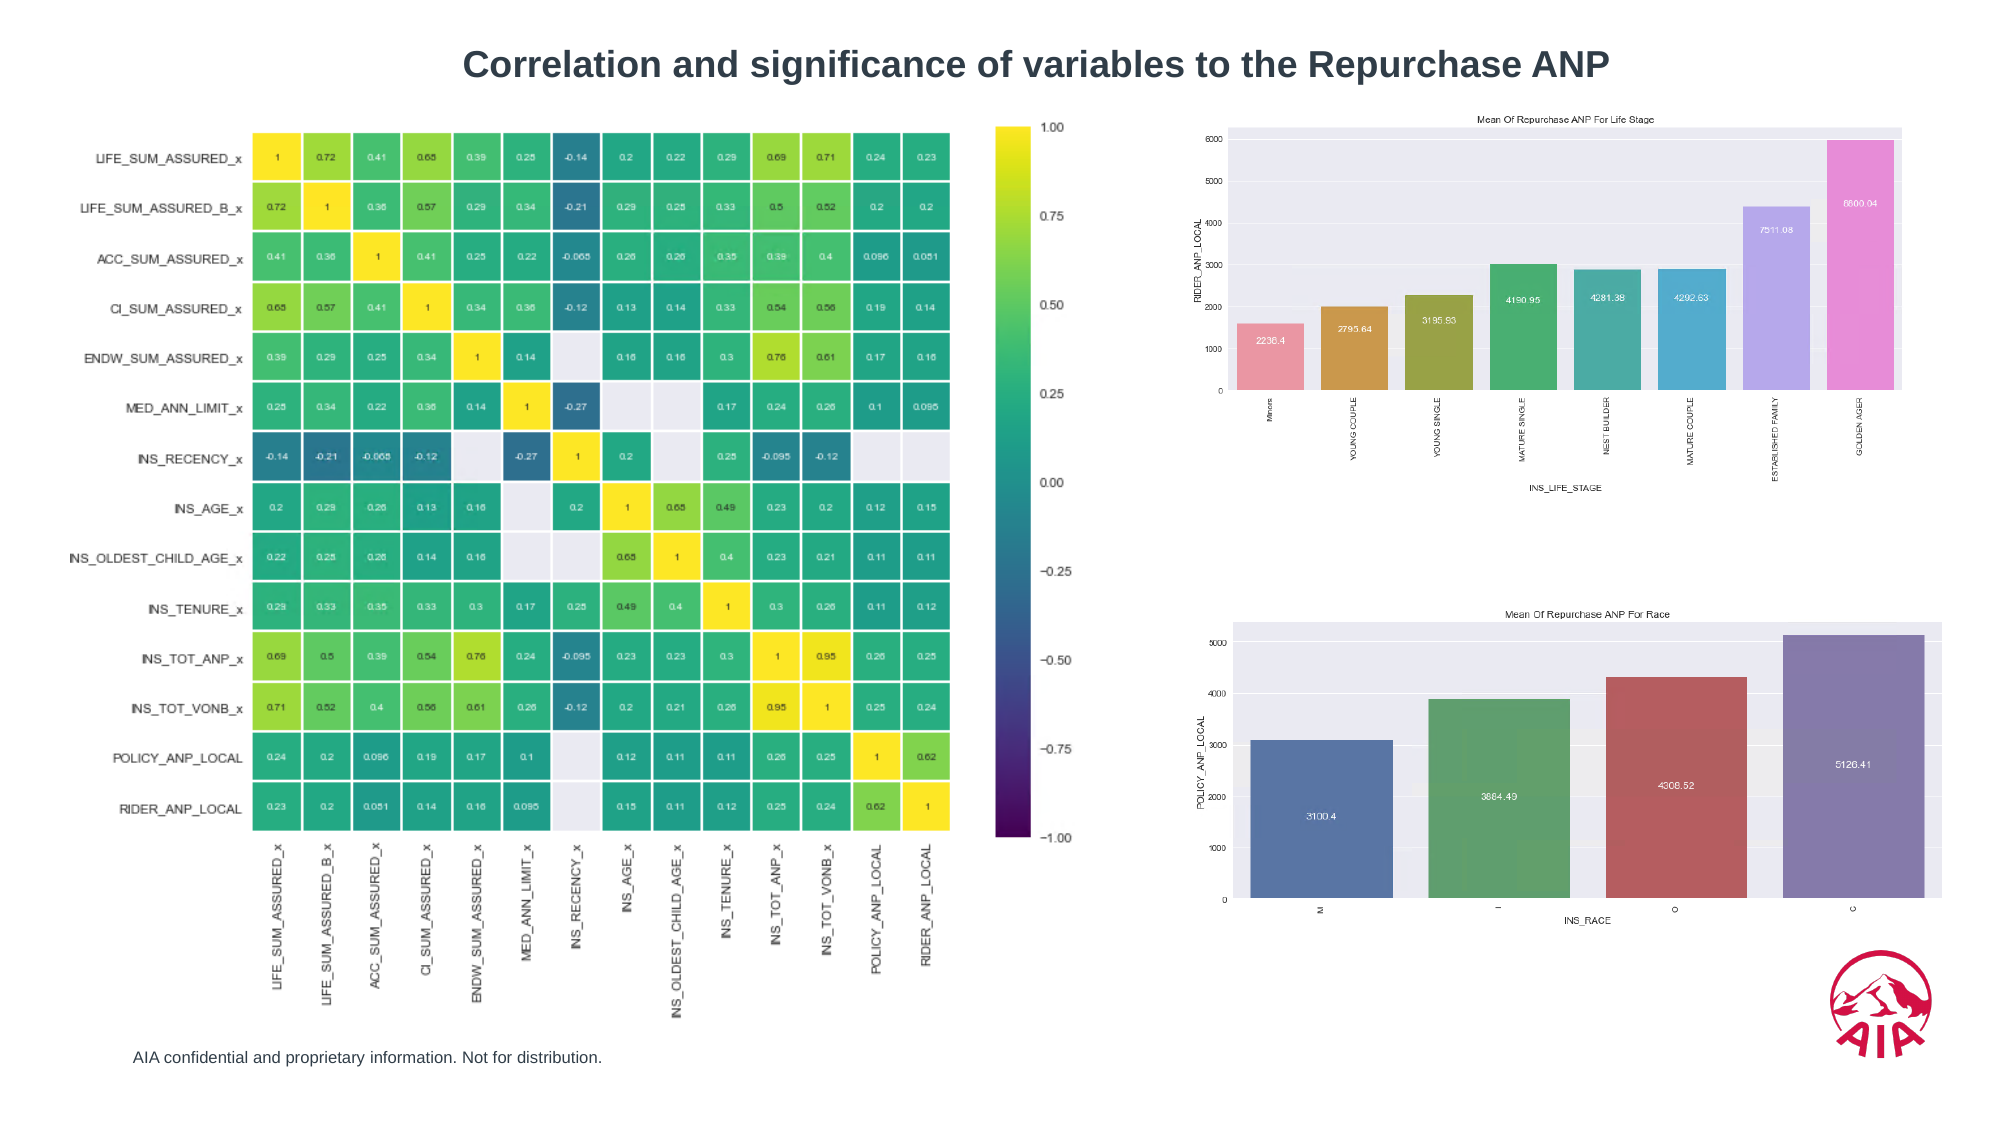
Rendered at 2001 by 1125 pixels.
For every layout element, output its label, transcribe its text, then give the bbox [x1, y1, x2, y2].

picture [1189, 111, 1910, 499]
picture [70, 111, 1092, 1032]
text_box Correlation and significance of variables to the Repurchase ANP [447, 32, 1627, 93]
picture [1830, 950, 1935, 1059]
picture [1189, 606, 1953, 931]
